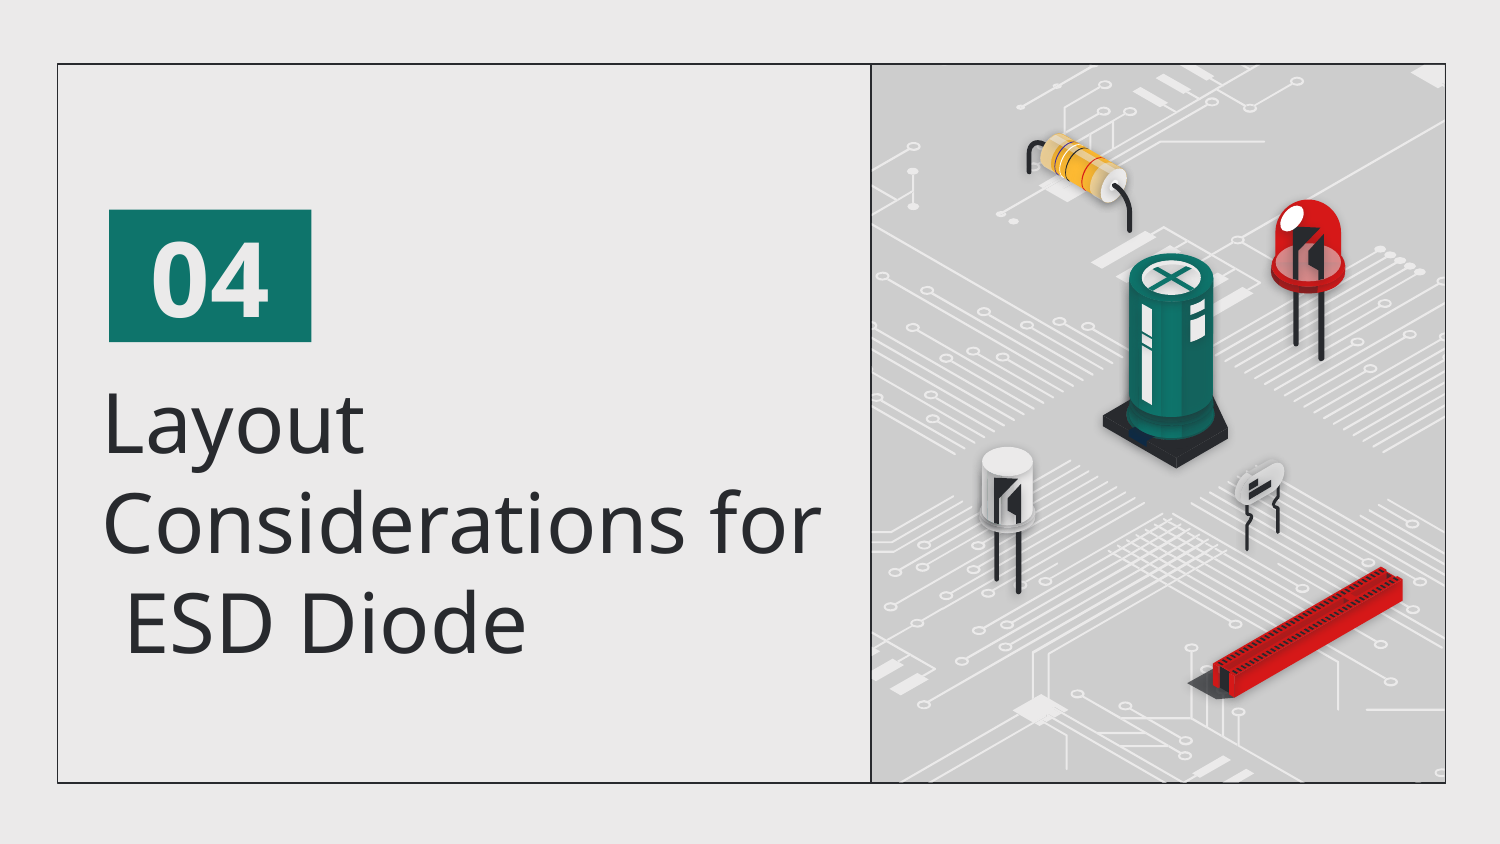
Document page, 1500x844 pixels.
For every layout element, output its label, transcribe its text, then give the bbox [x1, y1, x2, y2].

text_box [870, 63, 1446, 784]
title Layout Considerations for ESD Diode [86, 355, 842, 685]
title 04 [109, 209, 312, 343]
